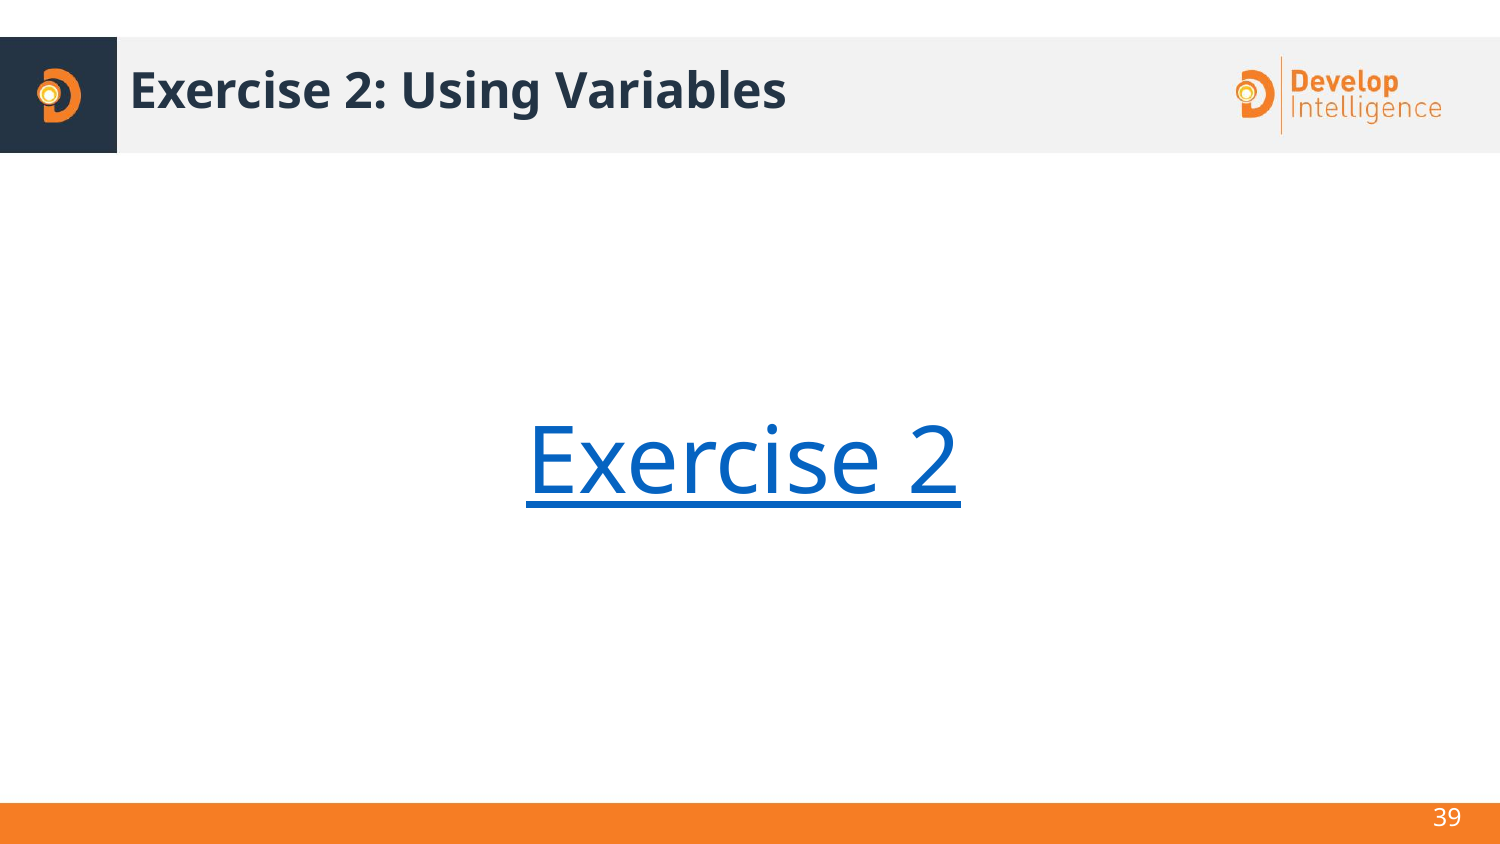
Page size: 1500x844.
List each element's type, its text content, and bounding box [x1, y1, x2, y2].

list Exercise 2 [102, 182, 1397, 759]
title Exercise 2: Using Variables [118, 36, 1500, 148]
picture [0, 0, 1500, 844]
slide_number 39 [1396, 800, 1499, 838]
